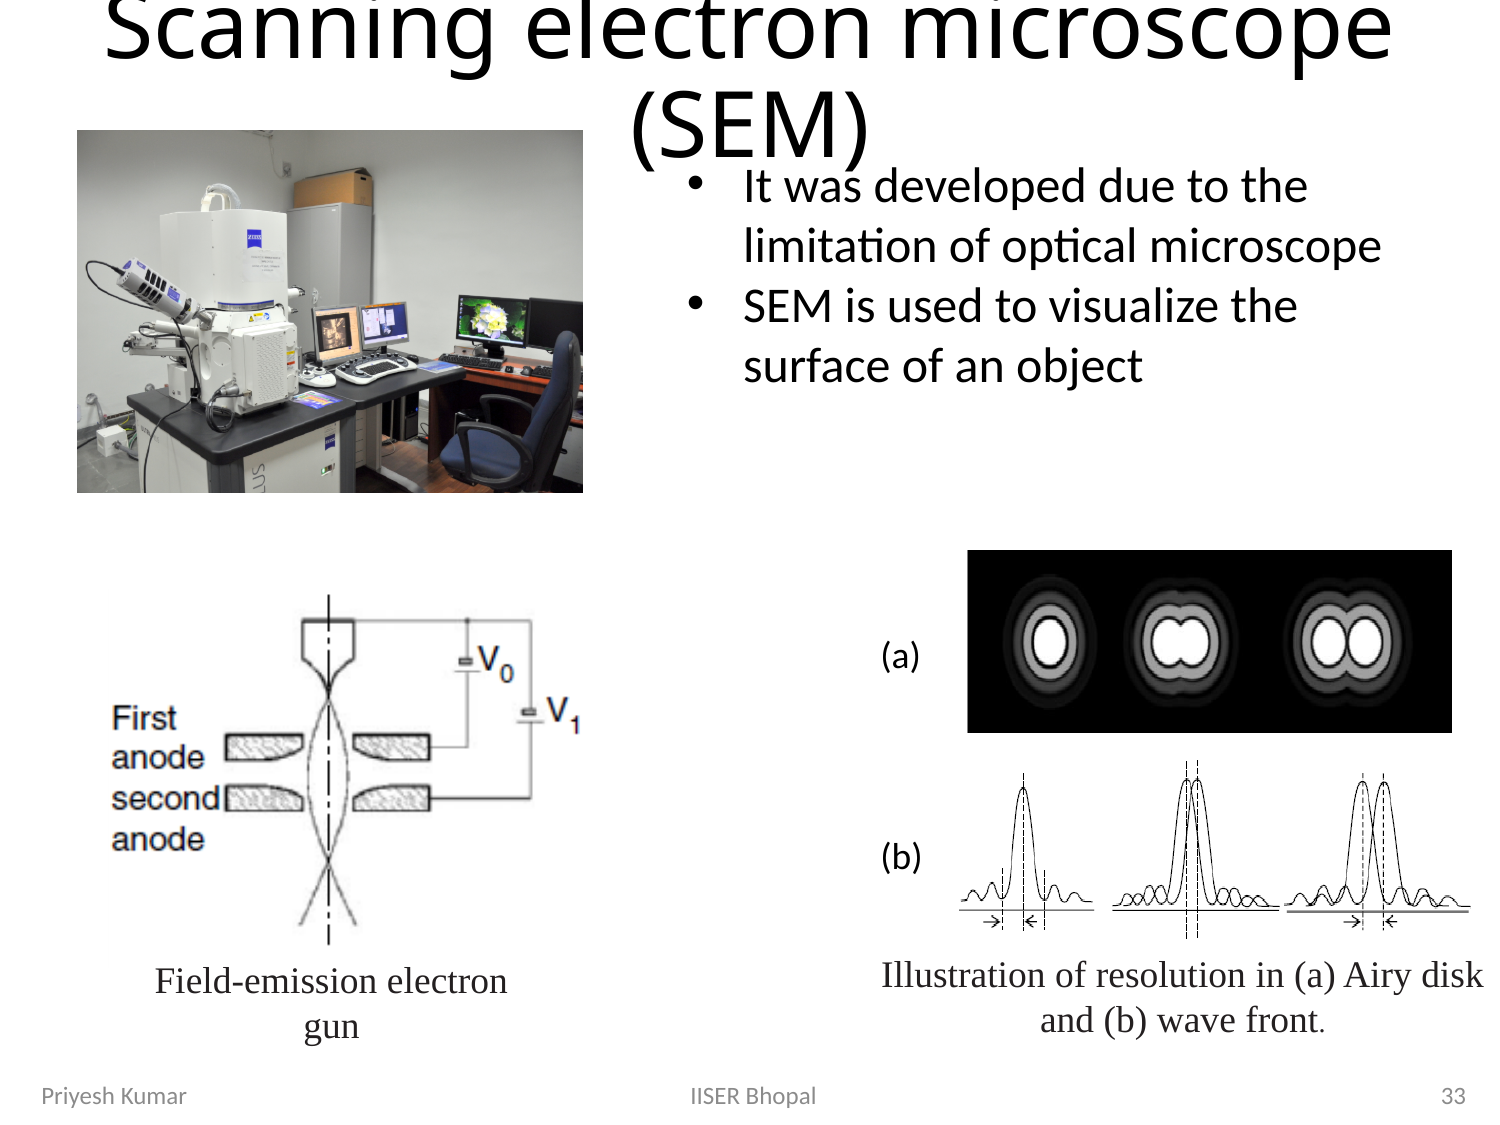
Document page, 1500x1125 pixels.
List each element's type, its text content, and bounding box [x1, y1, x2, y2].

title Scanning electron microscope (SEM) [0, 0, 1500, 157]
picture [77, 130, 583, 493]
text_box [865, 527, 1500, 1027]
picture [106, 589, 621, 968]
text_box It was developed due to the limitation of optical microscope SEM is used to visualize the surface of an object [672, 144, 1462, 400]
slide_number 33 [1143, 1065, 1482, 1125]
slide_number Priyesh Kumar [26, 1065, 364, 1125]
footer IISER Bhopal [500, 1064, 1007, 1125]
text_box Field-emission electron gun [107, 968, 556, 1054]
